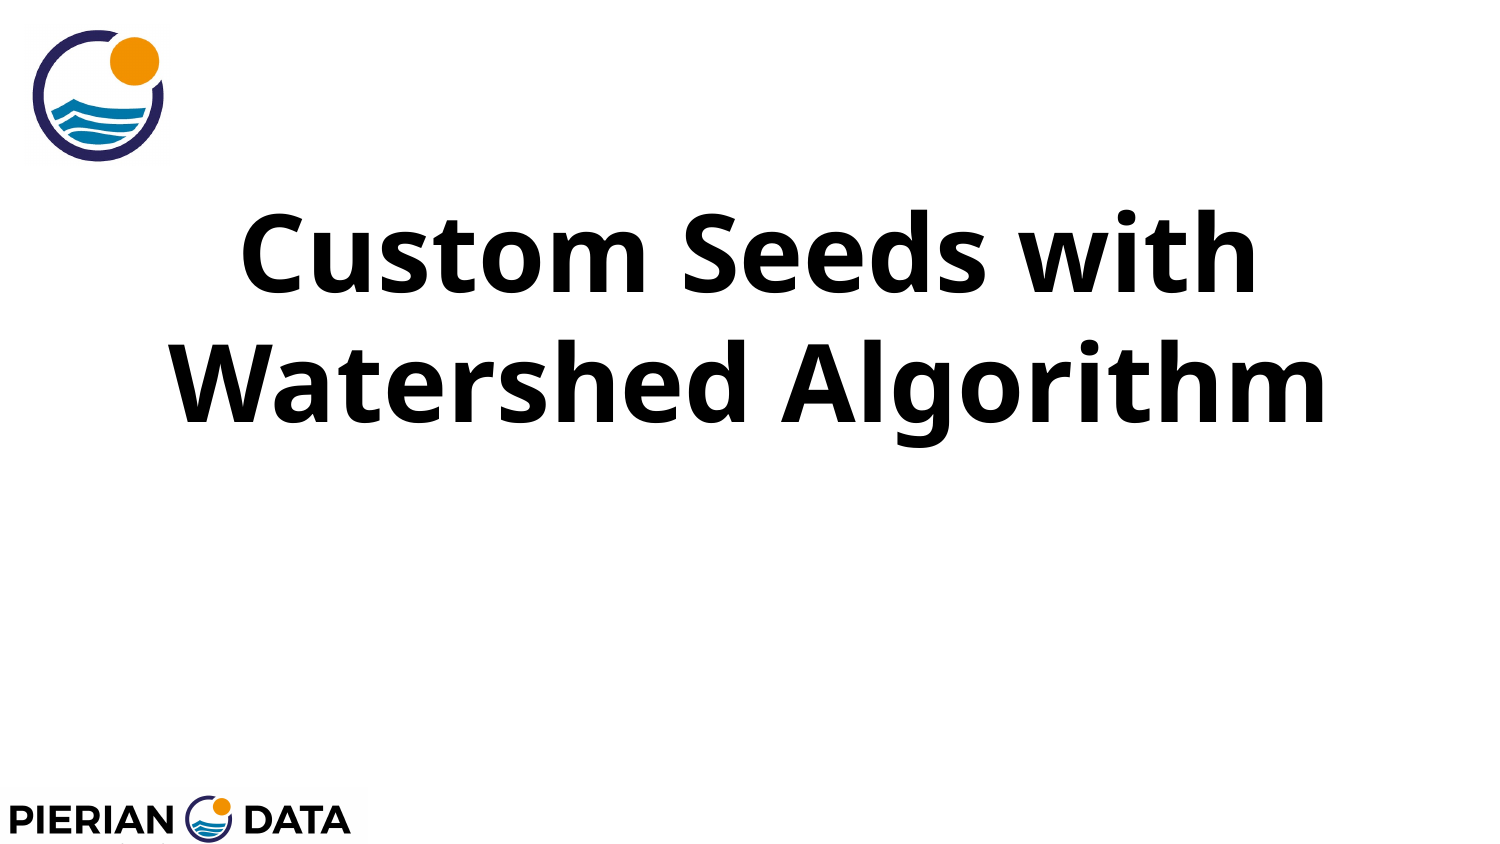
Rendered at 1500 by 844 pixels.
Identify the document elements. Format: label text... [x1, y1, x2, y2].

title Custom Seeds with Watershed Algorithm [51, 122, 1449, 459]
picture [24, 24, 172, 167]
picture [0, 787, 368, 844]
